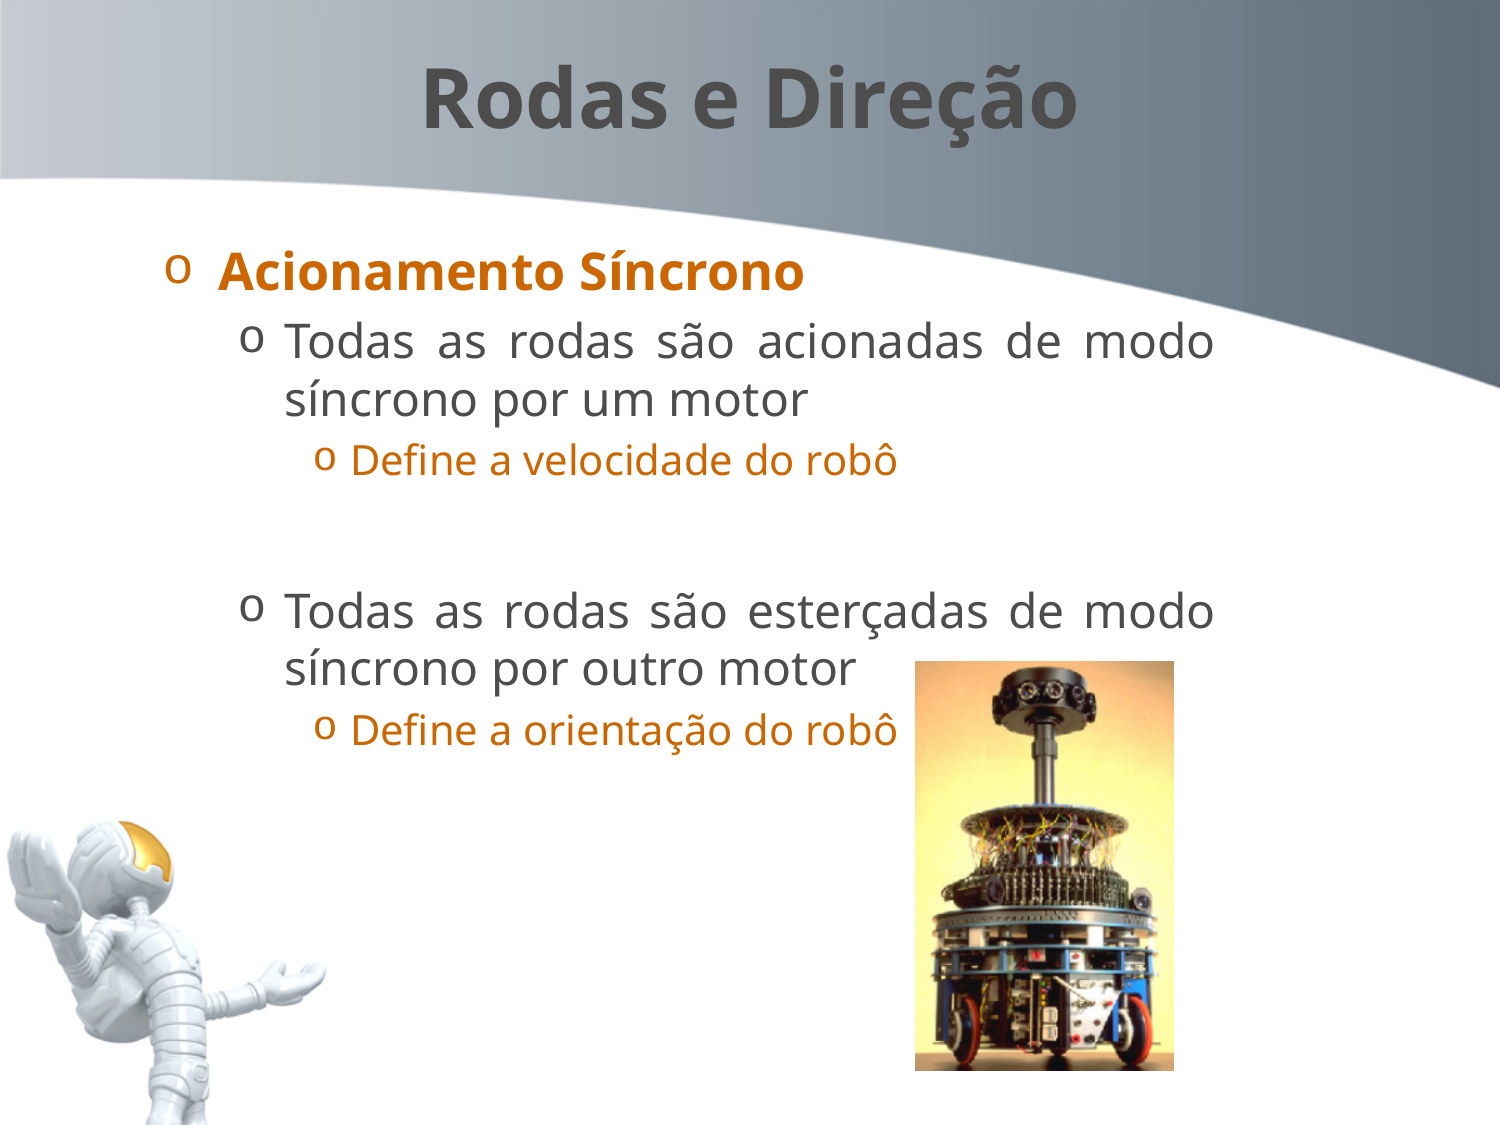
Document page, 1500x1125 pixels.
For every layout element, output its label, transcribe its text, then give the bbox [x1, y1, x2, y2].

picture [0, 0, 1500, 1125]
title Rodas e Direção [212, 53, 1288, 138]
list Acionamento Síncrono Todas as rodas são acionadas de modo síncrono por um motor Define a velocidade do robô Todas as rodas são esterçadas de modo síncrono por outro motor Define a orientação do robô [147, 231, 1233, 941]
